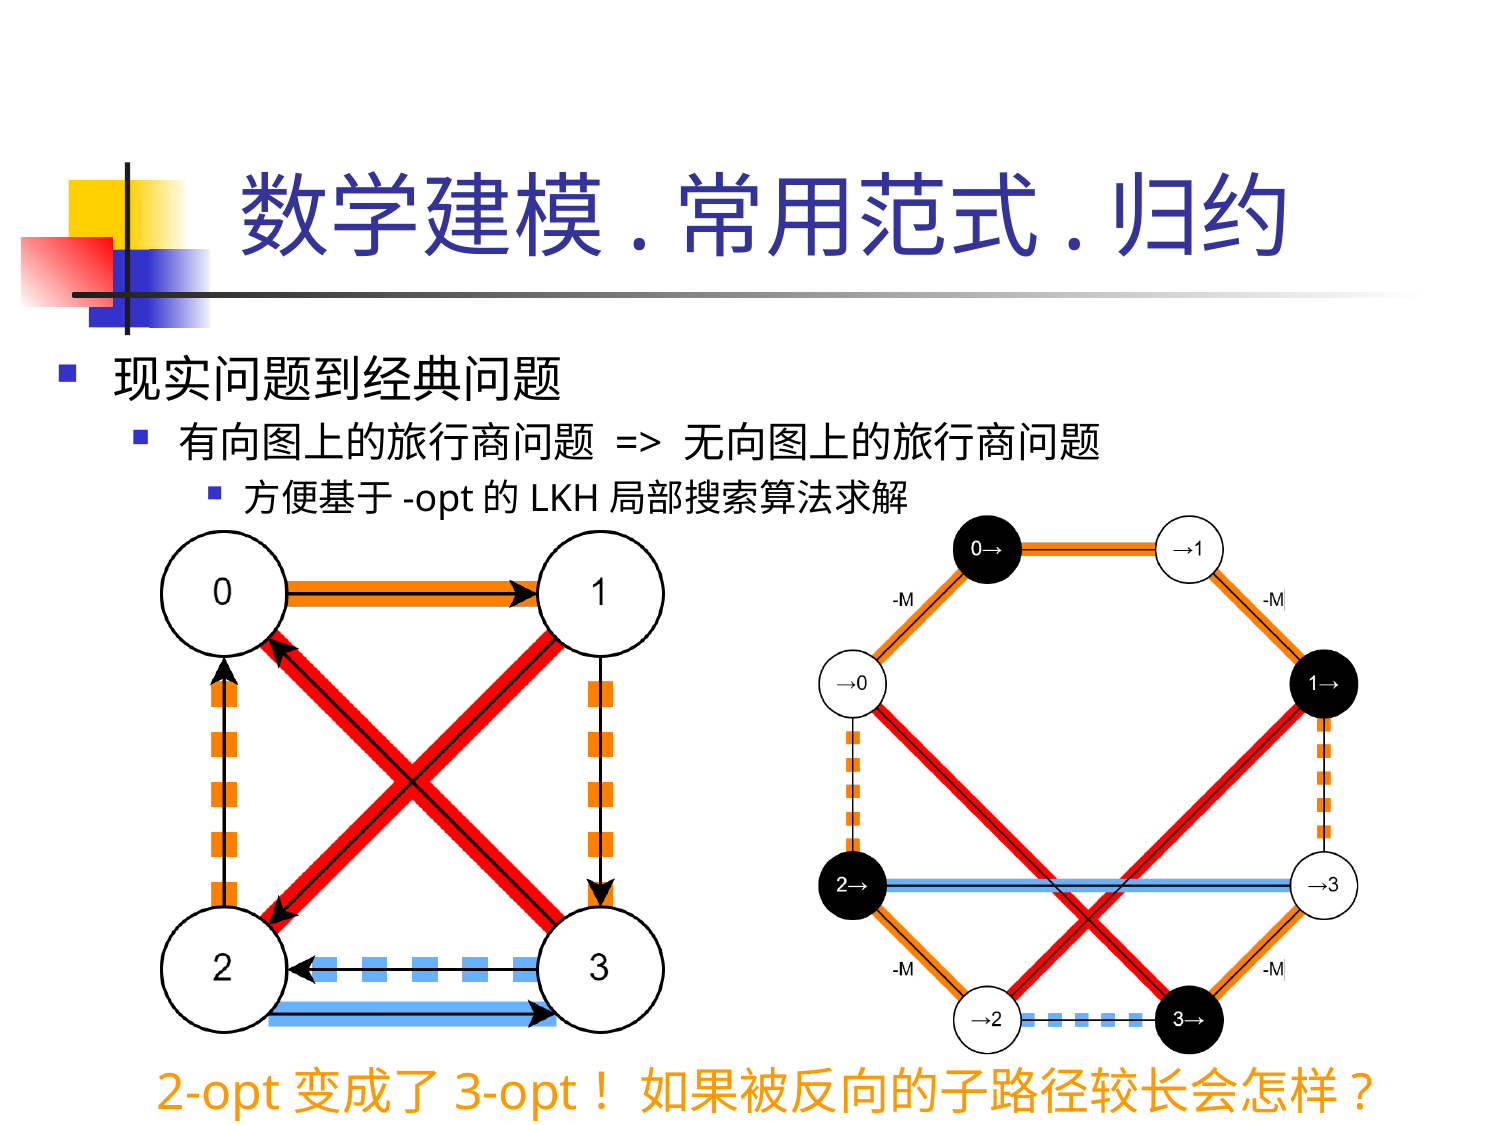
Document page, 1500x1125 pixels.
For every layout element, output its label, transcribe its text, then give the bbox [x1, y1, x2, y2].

title 数学建模.常用范式.归约 [64, 35, 1466, 275]
picture [801, 498, 1375, 1071]
text_box 2-opt变成了3-opt！如果被反向的子路径较长会怎样? [142, 1051, 1389, 1125]
picture [128, 498, 699, 1071]
